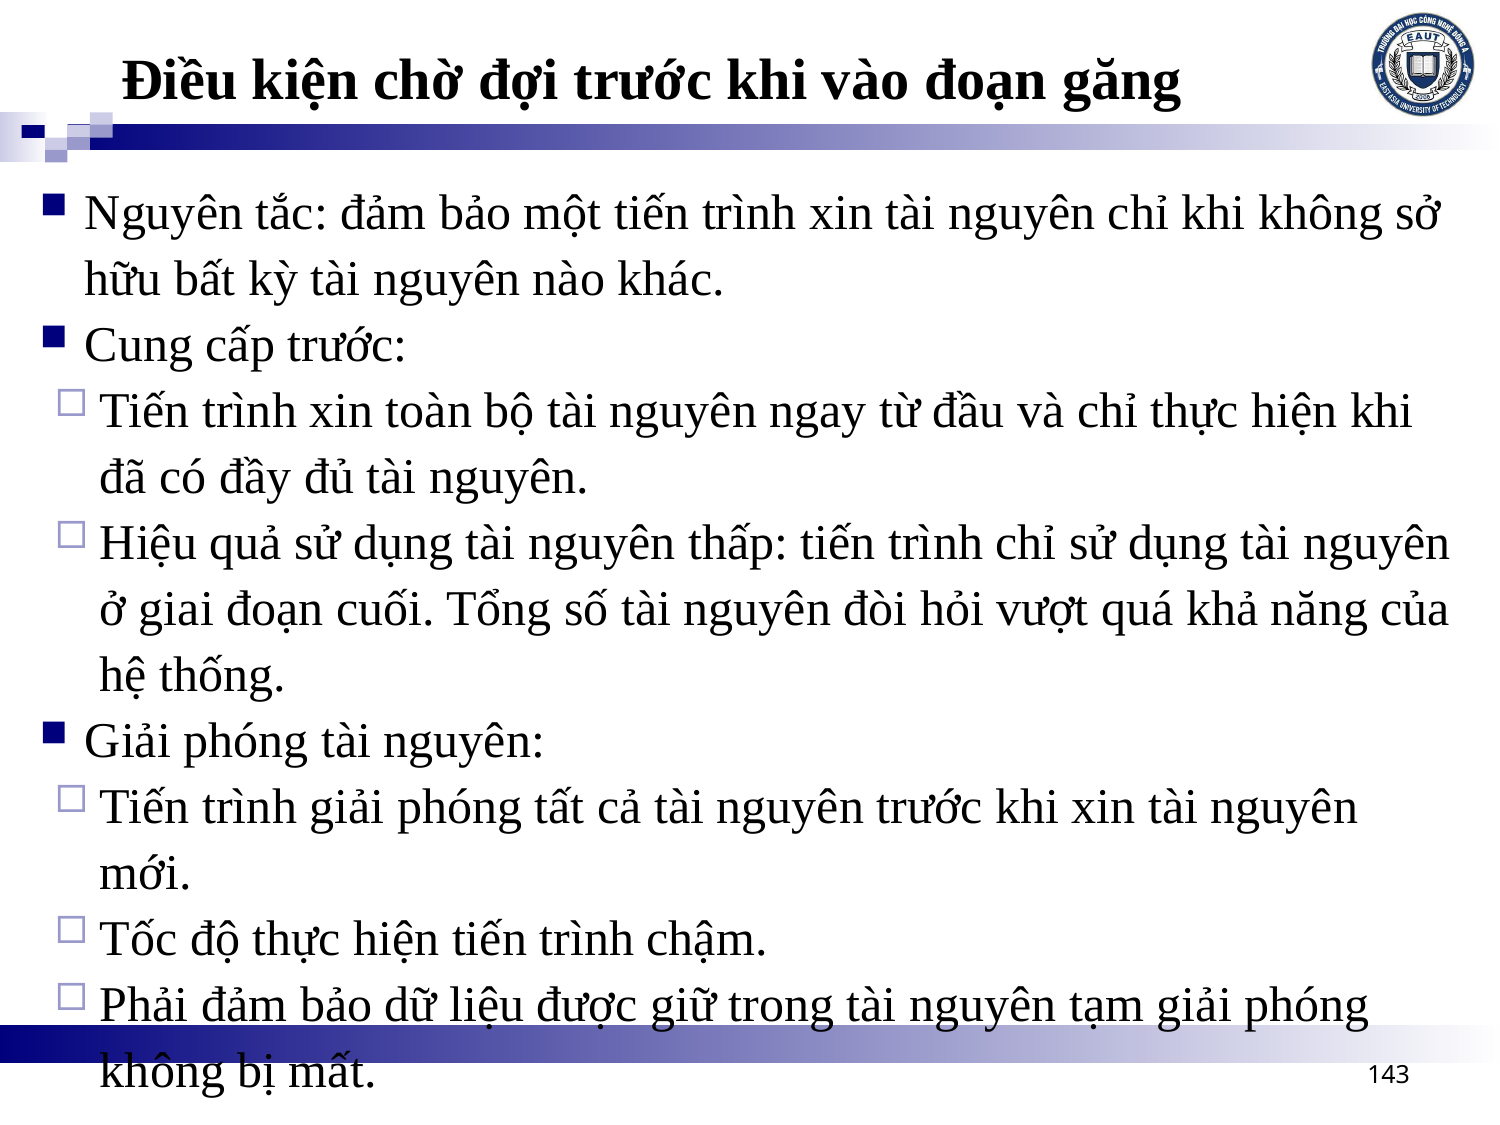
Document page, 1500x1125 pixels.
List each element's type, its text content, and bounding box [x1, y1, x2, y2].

title Điều kiện chờ đợi trước khi vào đoạn găng [106, 33, 1394, 166]
slide_number 143 [1074, 1025, 1425, 1100]
list Nguyên tắc: đảm bảo một tiến trình xin tài nguyên chỉ khi không sở hữu bất kỳ tài nguyên nào khác. Cung cấp trước: Tiến trình xin toàn bộ tài nguyên ngay từ đầu và chỉ thực hiện khi đã có đầy đủ tài nguyên. Hiệu quả sử dụng tài nguyên thấp: tiến trình chỉ sử dụng tài nguyên ở giai đoạn cuối. Tổng số tài nguyên đòi hỏi vượt quá khả năng của hệ thống. Giải phóng tài nguyên: Tiến trình giải phóng tất cả tài nguyên trước khi xin tài nguyên mới. Tốc độ thực hiện tiến trình chậm. Phải đảm bảo dữ liệu được giữ trong tài nguyên tạm giải phóng không bị mất. [24, 166, 1475, 1092]
